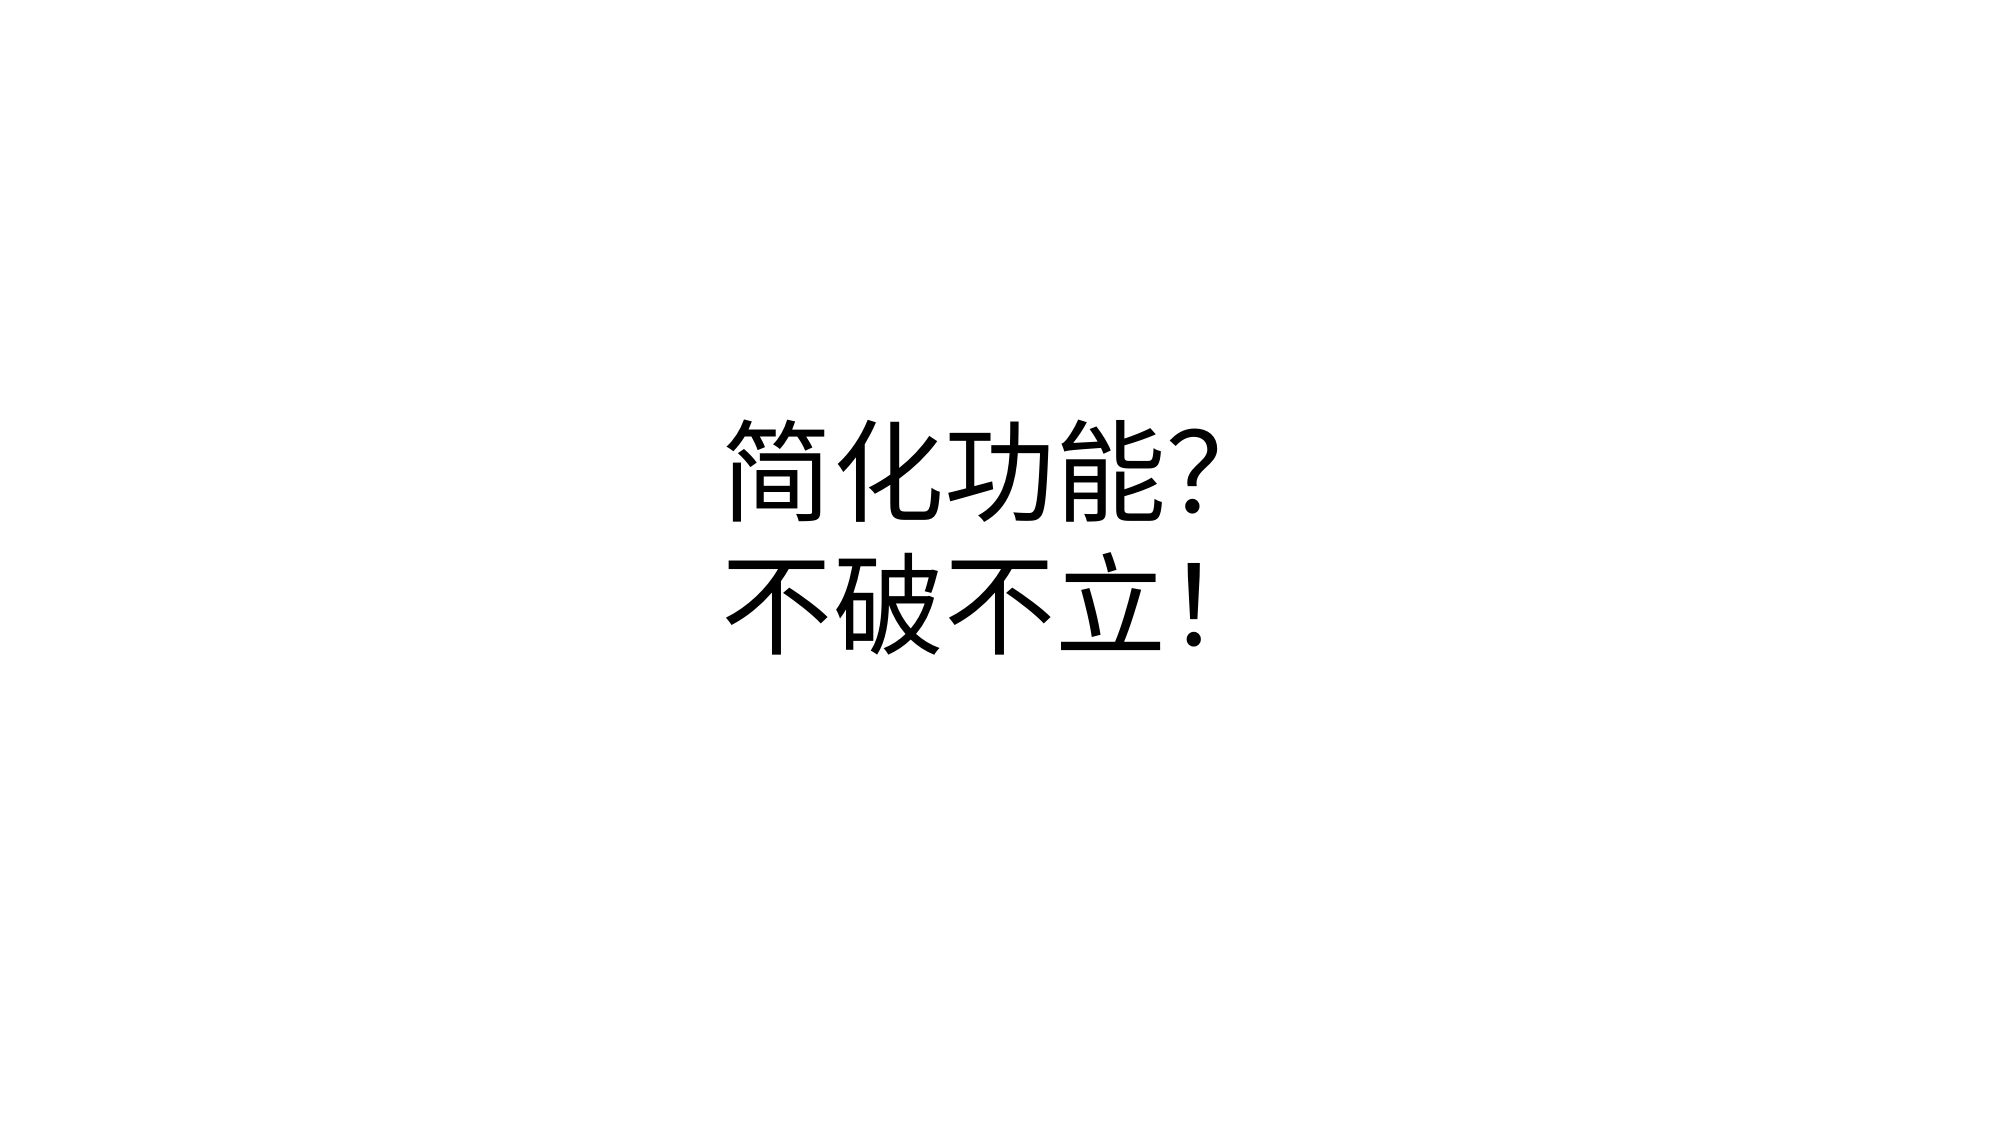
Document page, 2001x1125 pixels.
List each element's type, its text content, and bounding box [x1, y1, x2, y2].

text_box 简化功能？ 不破不立！ [707, 394, 1293, 677]
